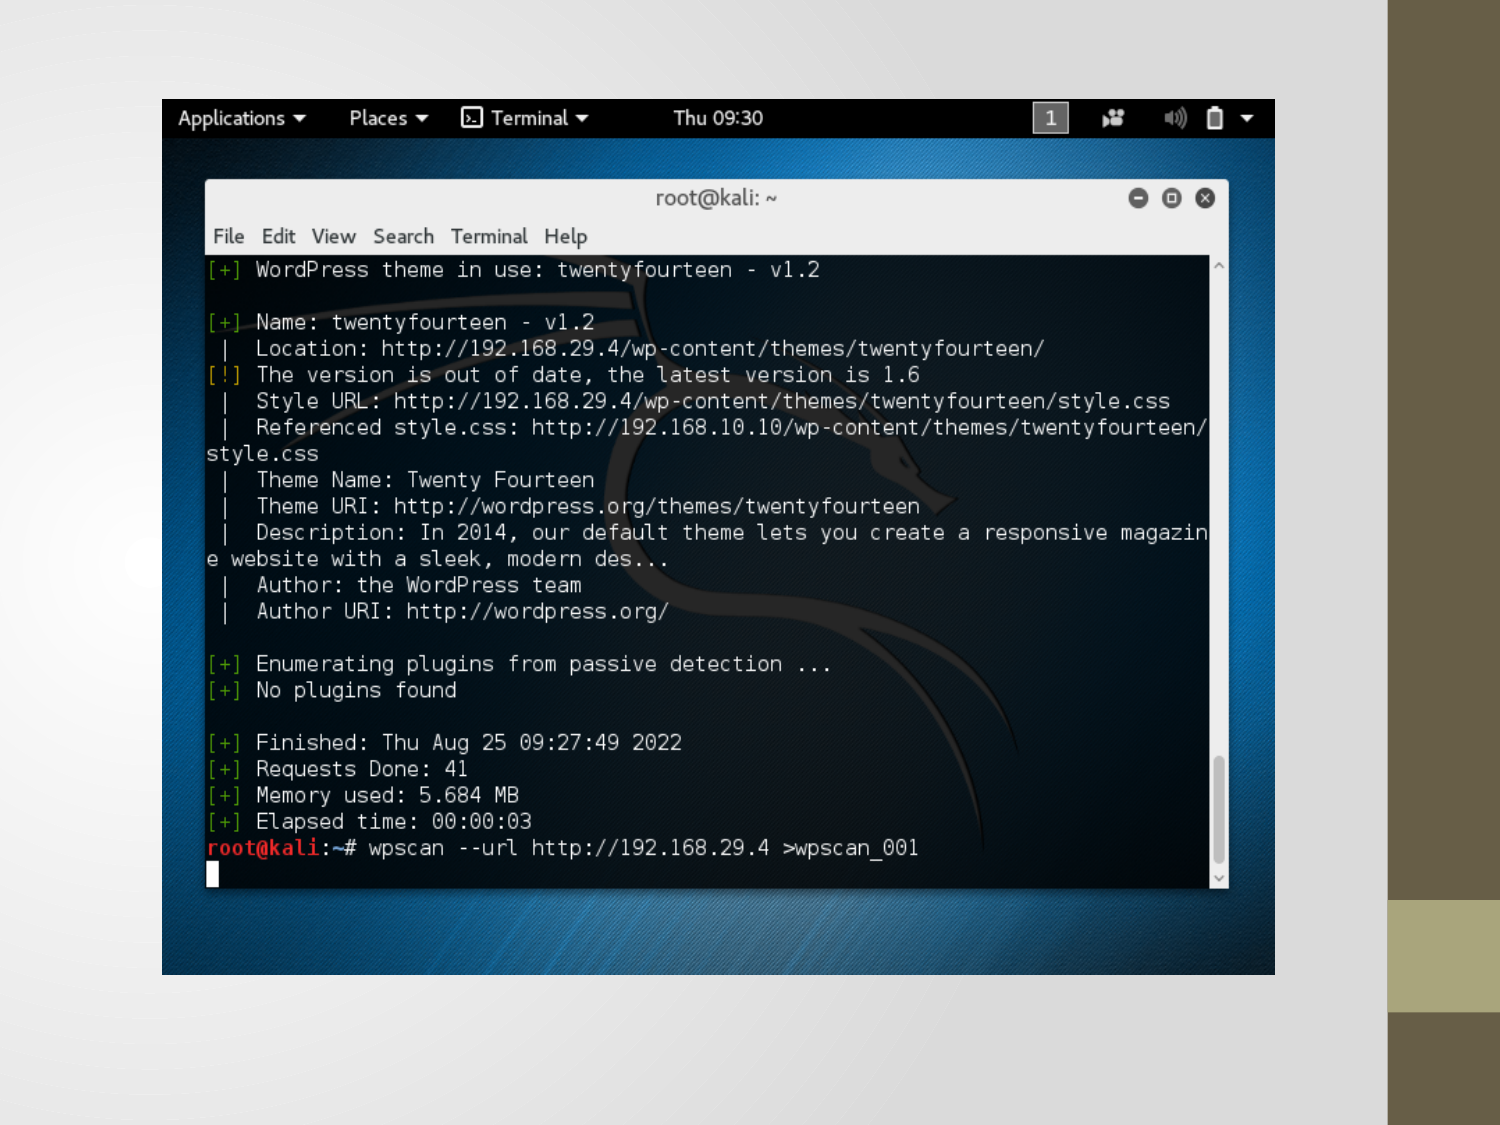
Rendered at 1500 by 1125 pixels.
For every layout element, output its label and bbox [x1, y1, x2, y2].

list [161, 99, 1276, 976]
